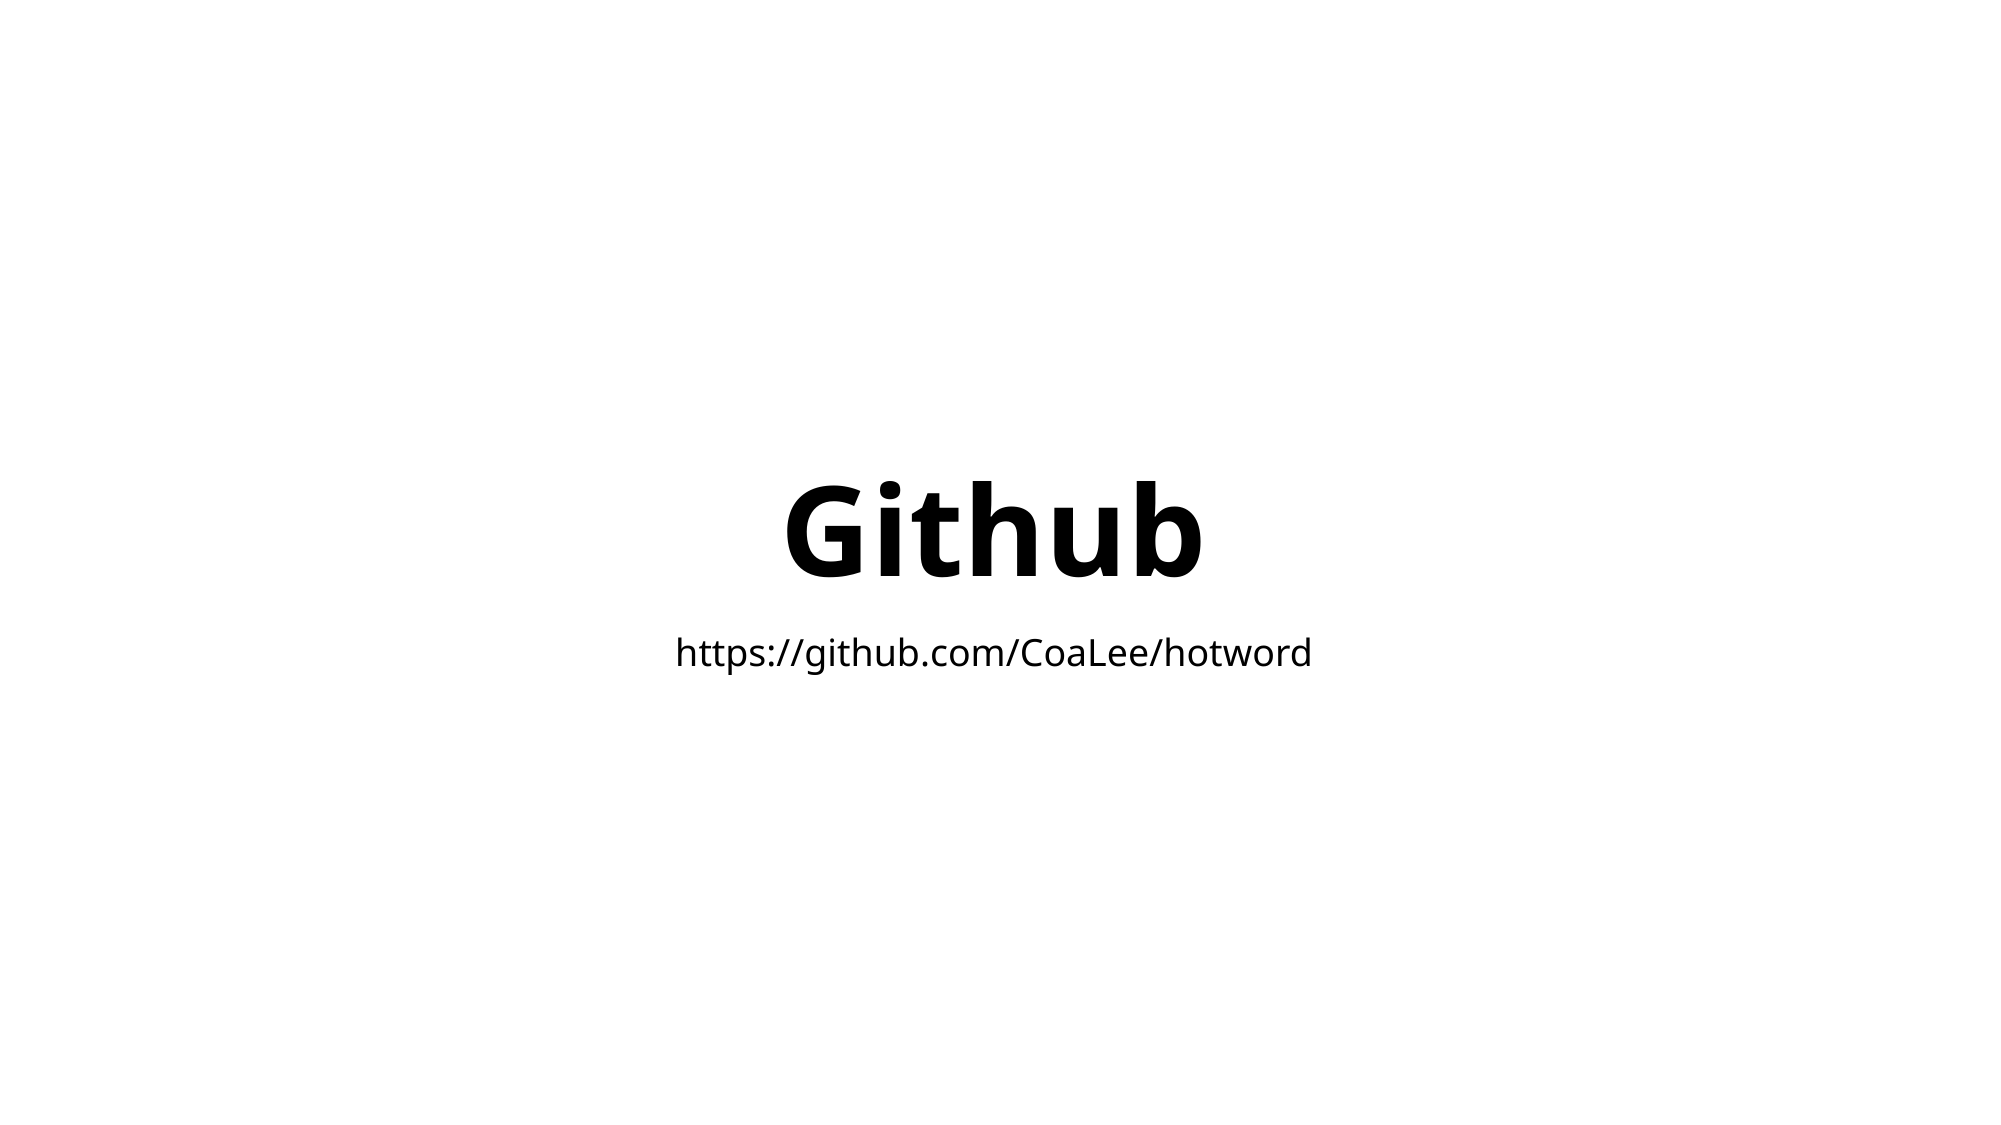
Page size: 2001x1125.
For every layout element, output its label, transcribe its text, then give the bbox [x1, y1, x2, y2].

text_box https://github.com/CoaLee/hotword [660, 621, 1328, 682]
text_box Github [622, 444, 1367, 610]
